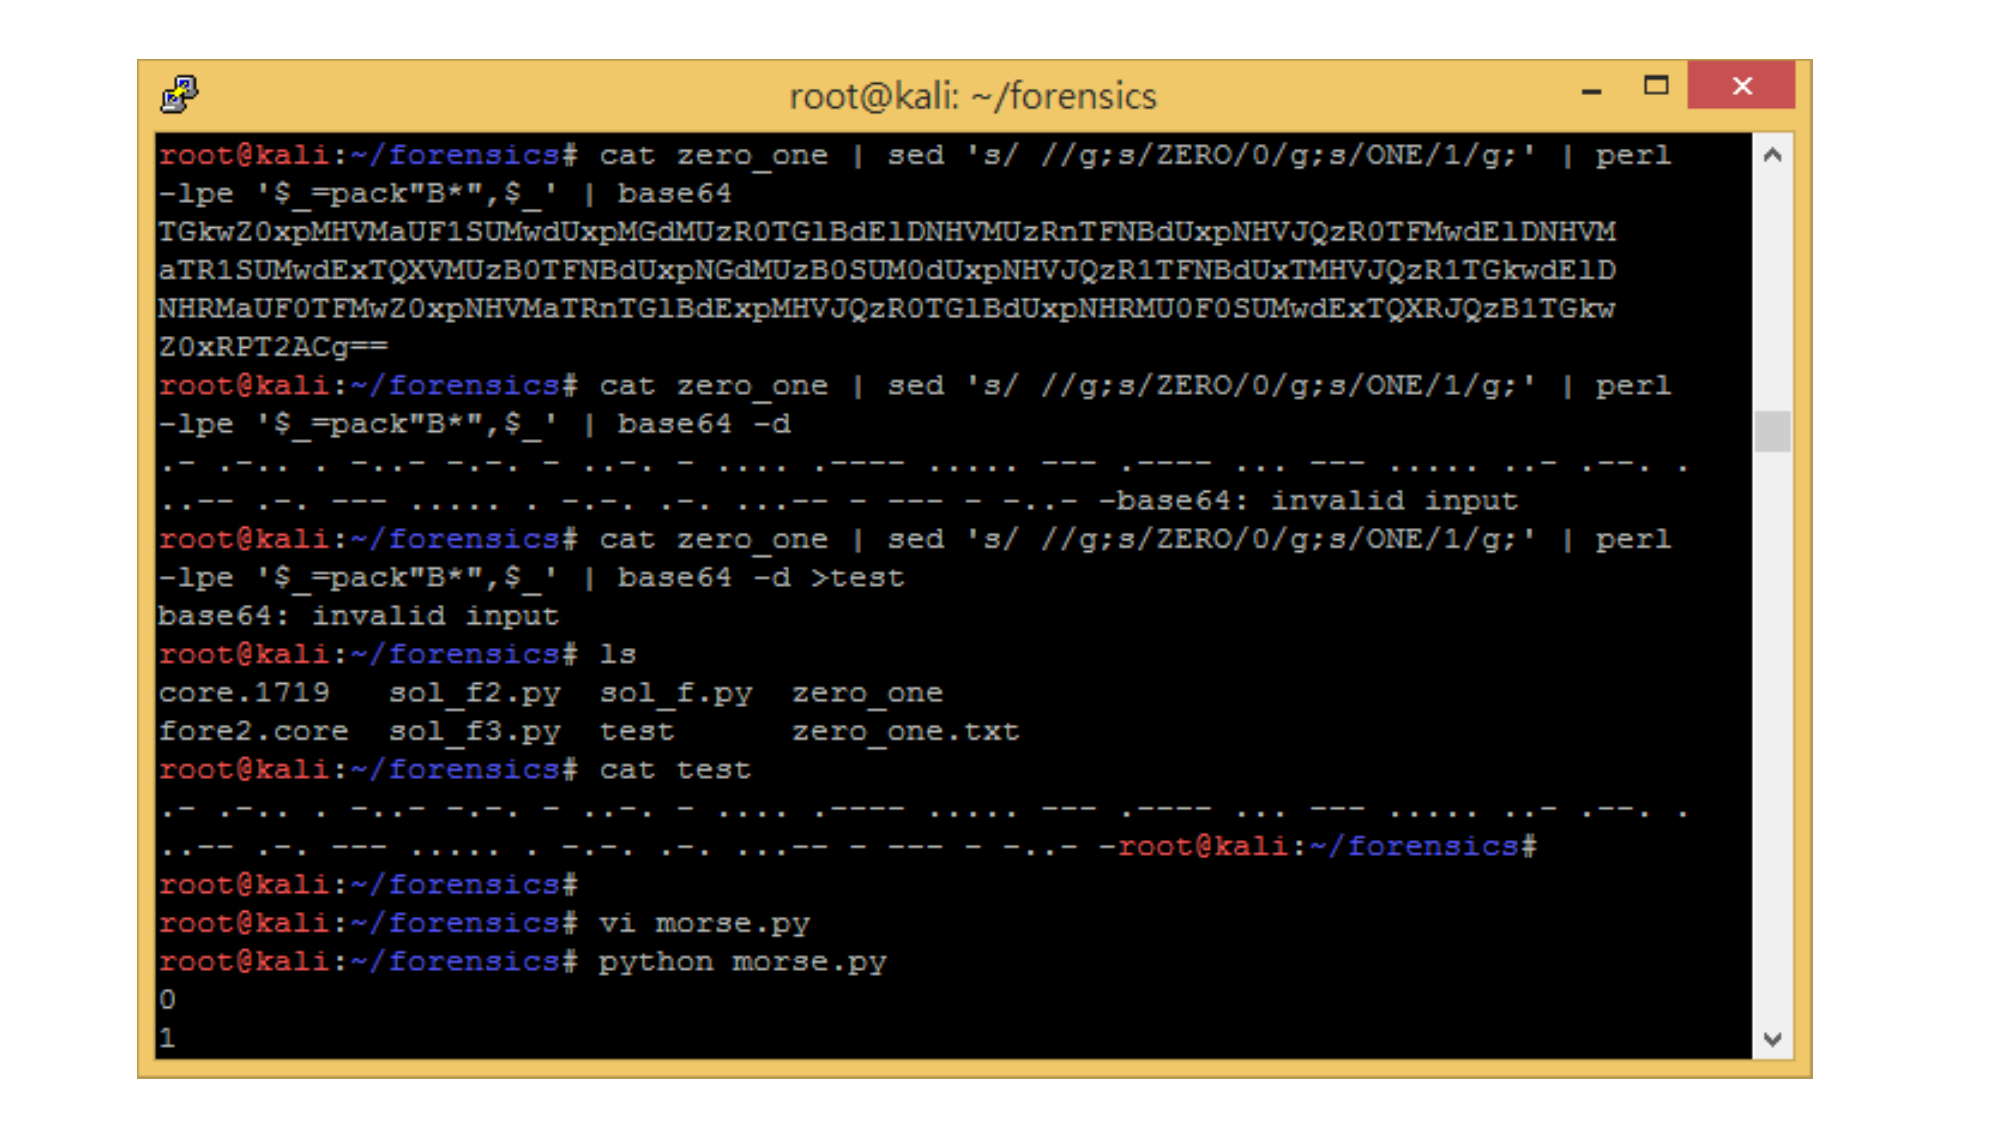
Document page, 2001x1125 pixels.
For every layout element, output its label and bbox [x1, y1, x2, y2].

list [137, 59, 1813, 1079]
